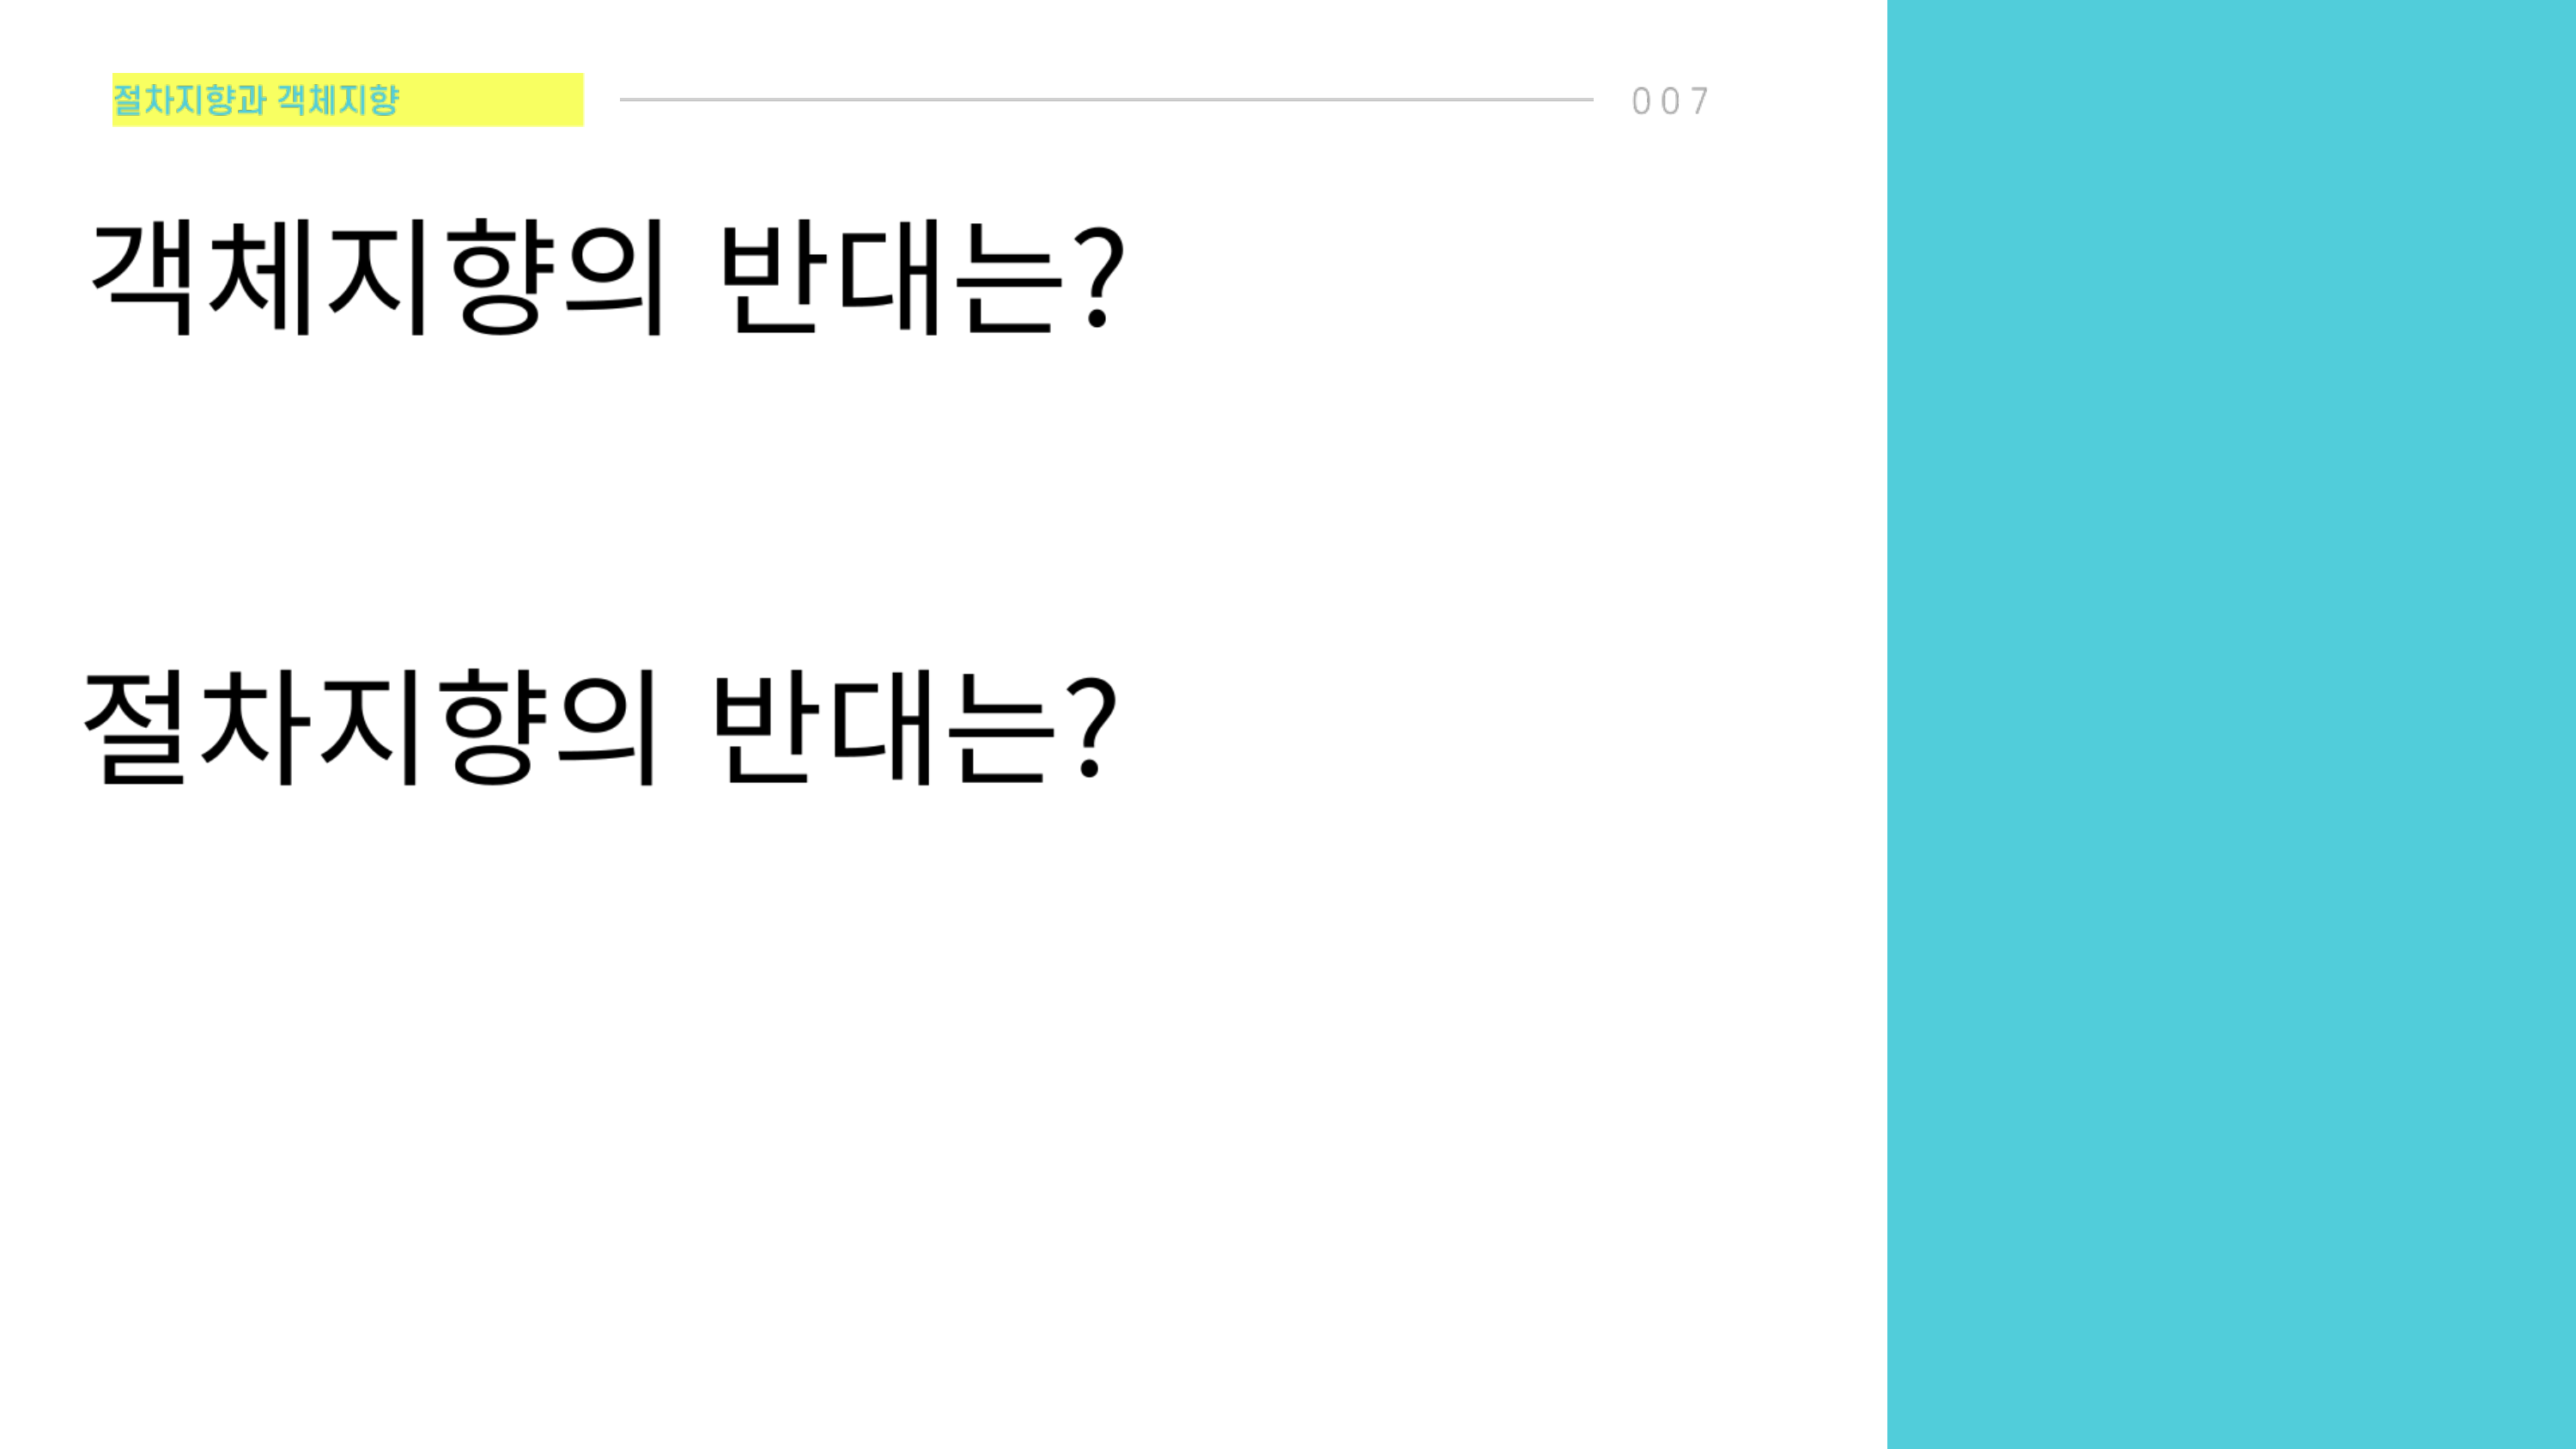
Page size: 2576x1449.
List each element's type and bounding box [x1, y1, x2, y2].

picture [107, 69, 414, 130]
text_box [112, 73, 1710, 128]
picture [1505, 69, 1722, 129]
picture [66, 163, 1183, 395]
picture [58, 614, 1175, 846]
text_box [1886, 0, 2576, 1449]
